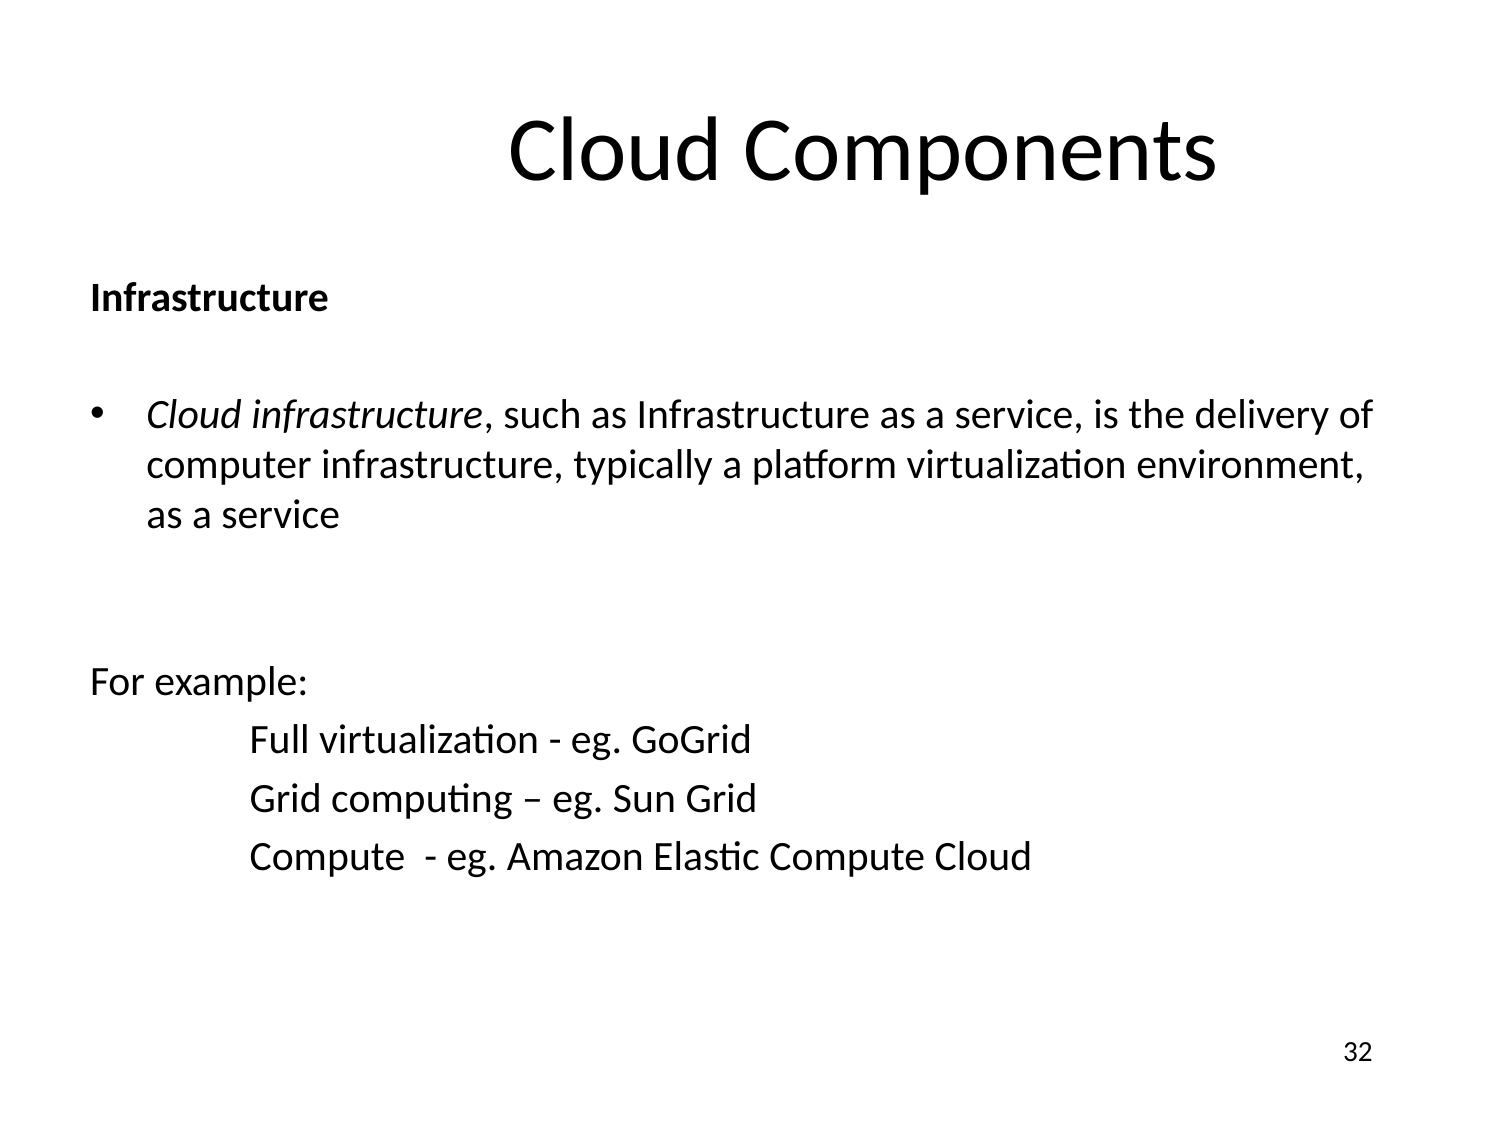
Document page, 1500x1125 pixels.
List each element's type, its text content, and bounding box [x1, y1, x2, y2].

list Infrastructure Cloud infrastructure, such as Infrastructure as a service, is the delivery of computer infrastructure, typically a platform virtualization environment, as a service For example: Full virtualization - eg. GoGrid Grid computing – eg. Sun Grid Compute - eg. Amazon Elastic Compute Cloud [75, 262, 1425, 1005]
text_box 32 [1074, 1024, 1388, 1100]
title Cloud Components [112, 75, 1388, 213]
